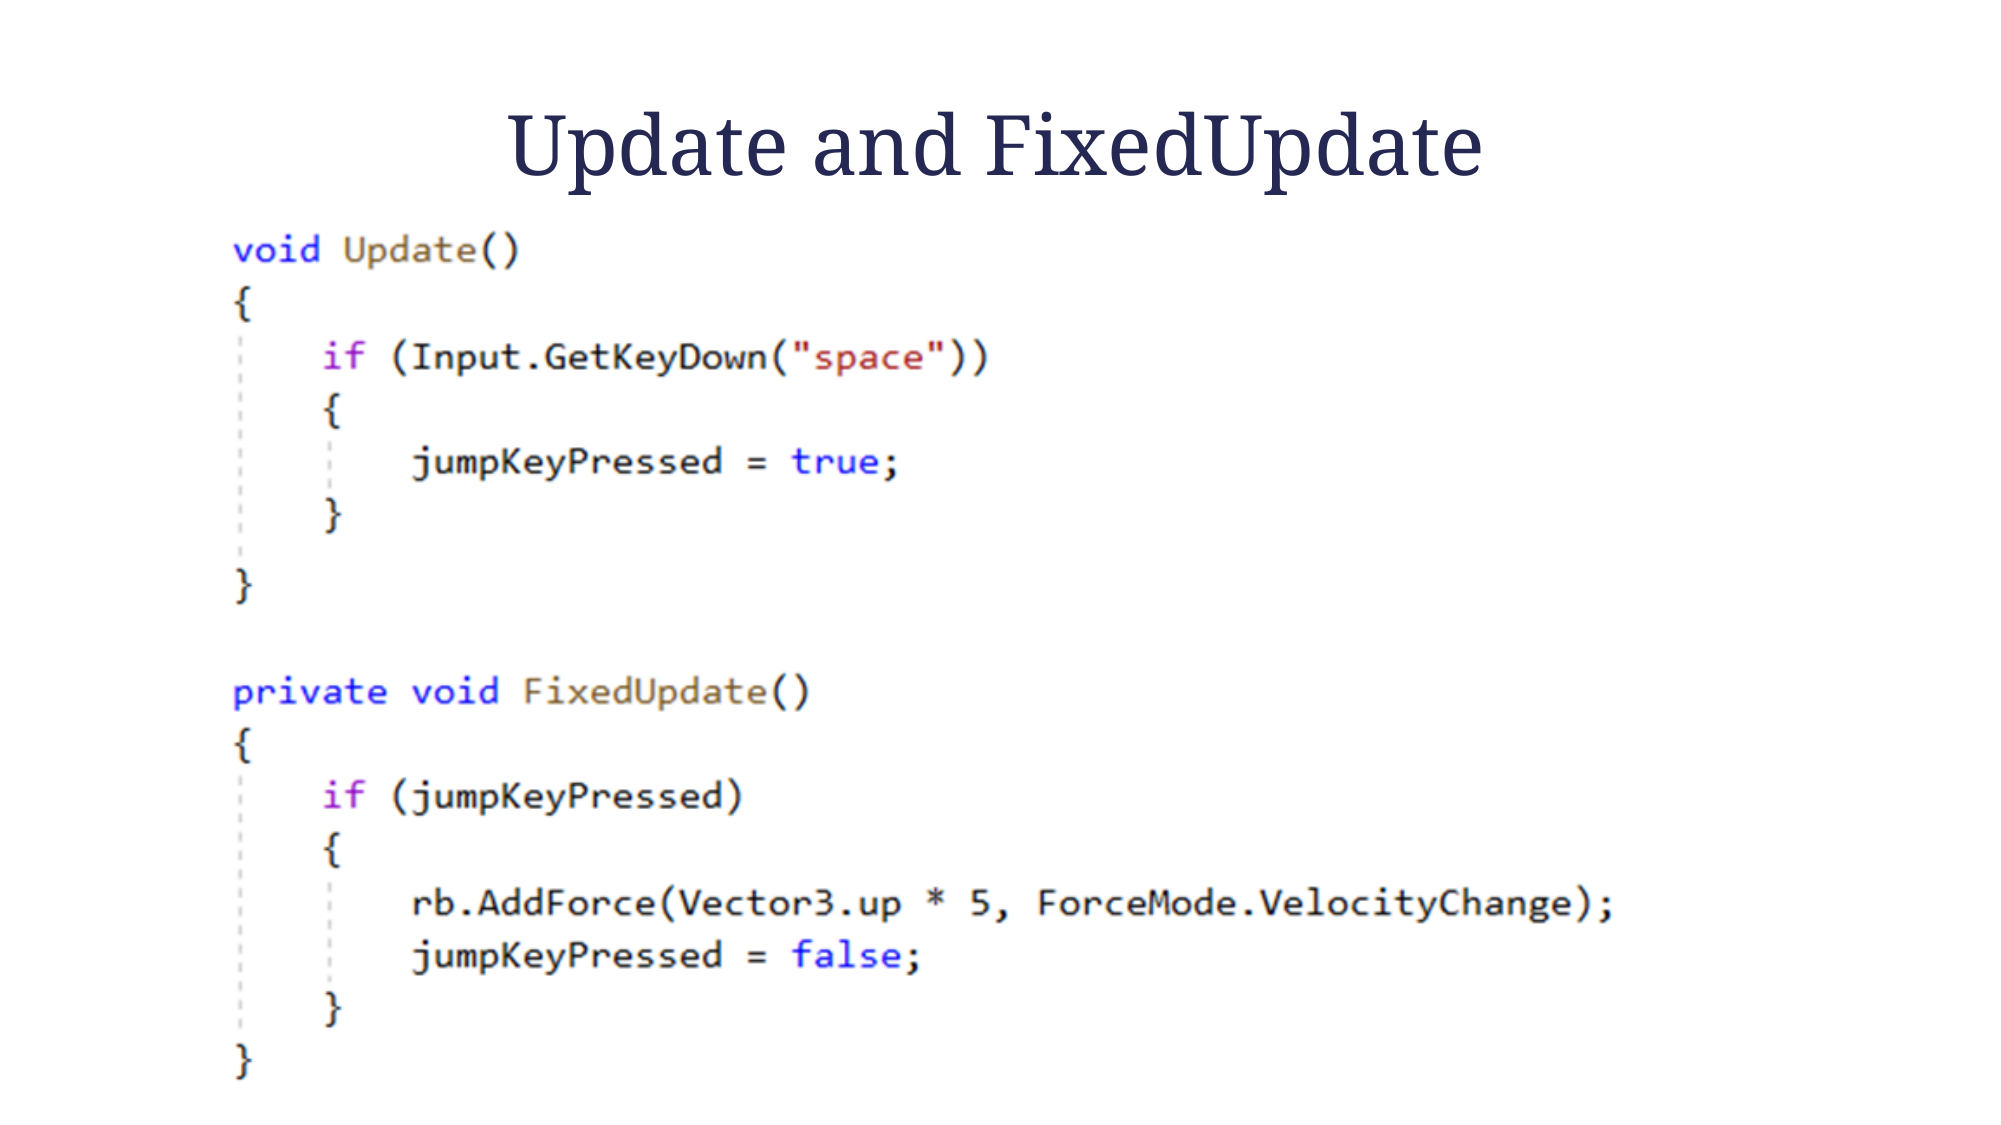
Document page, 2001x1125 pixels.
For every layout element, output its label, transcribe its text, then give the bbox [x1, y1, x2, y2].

title Update and FixedUpdate [99, 0, 1900, 200]
picture [199, 224, 1626, 1092]
